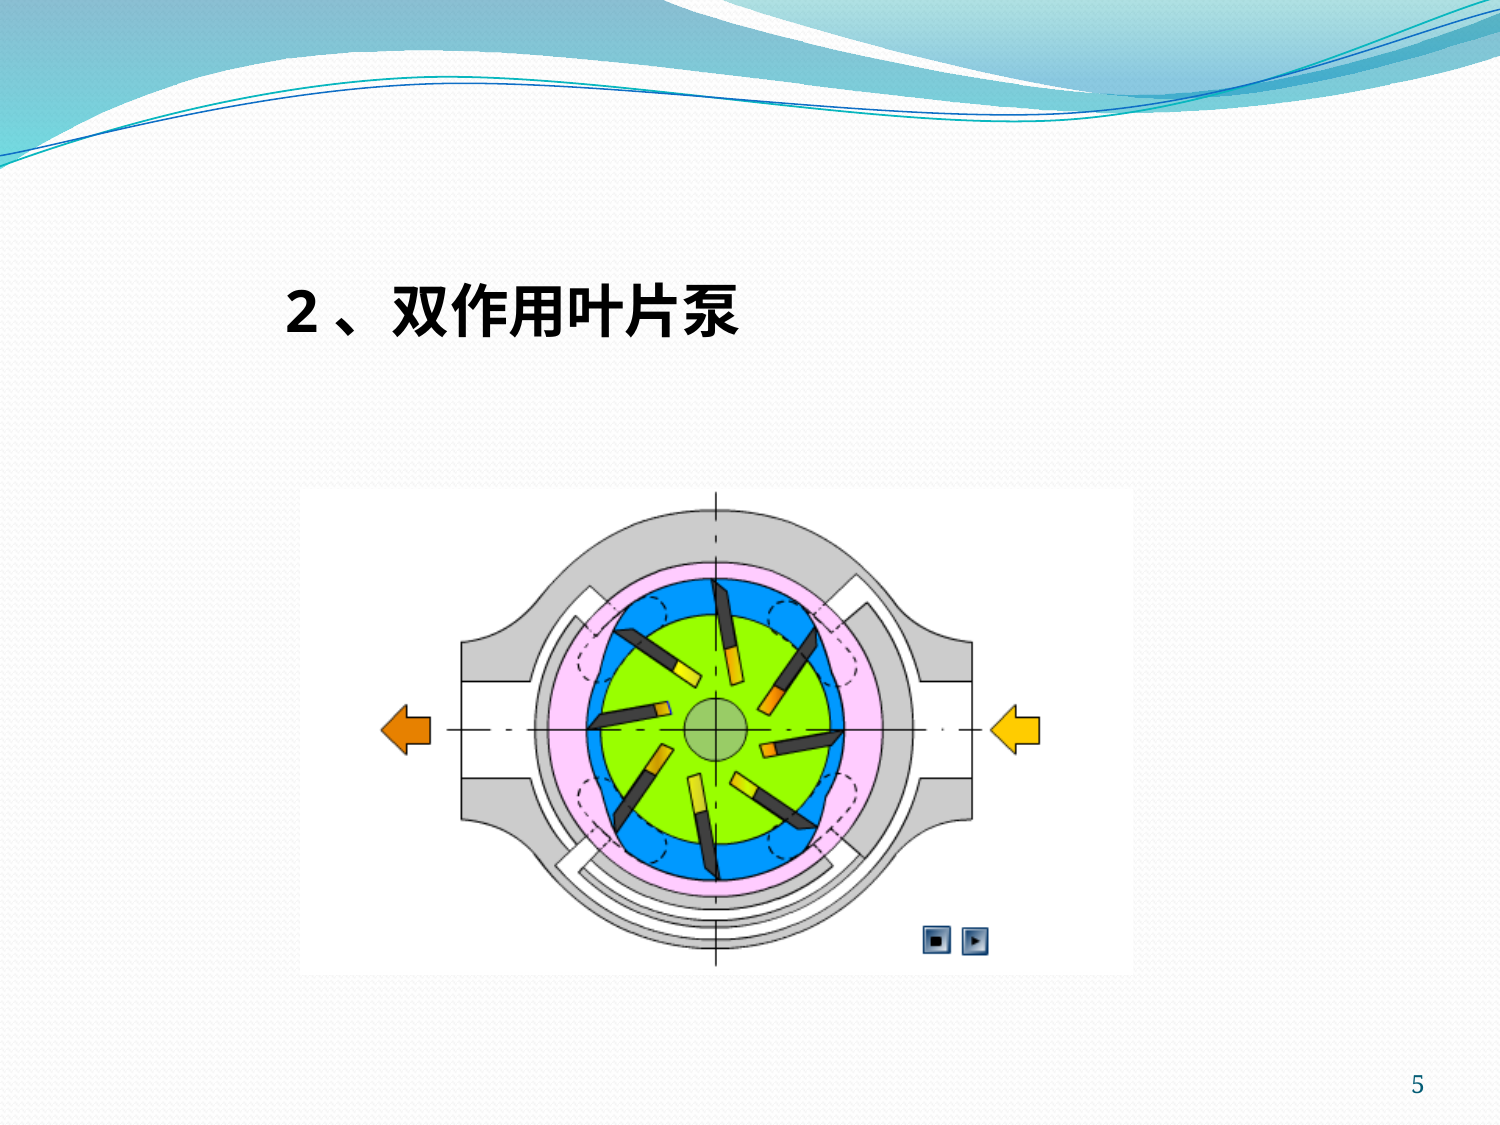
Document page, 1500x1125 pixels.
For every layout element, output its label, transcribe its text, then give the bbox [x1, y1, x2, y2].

list 2、双作用叶片泵 [269, 267, 1298, 405]
slide_number 5 [1299, 1042, 1425, 1103]
